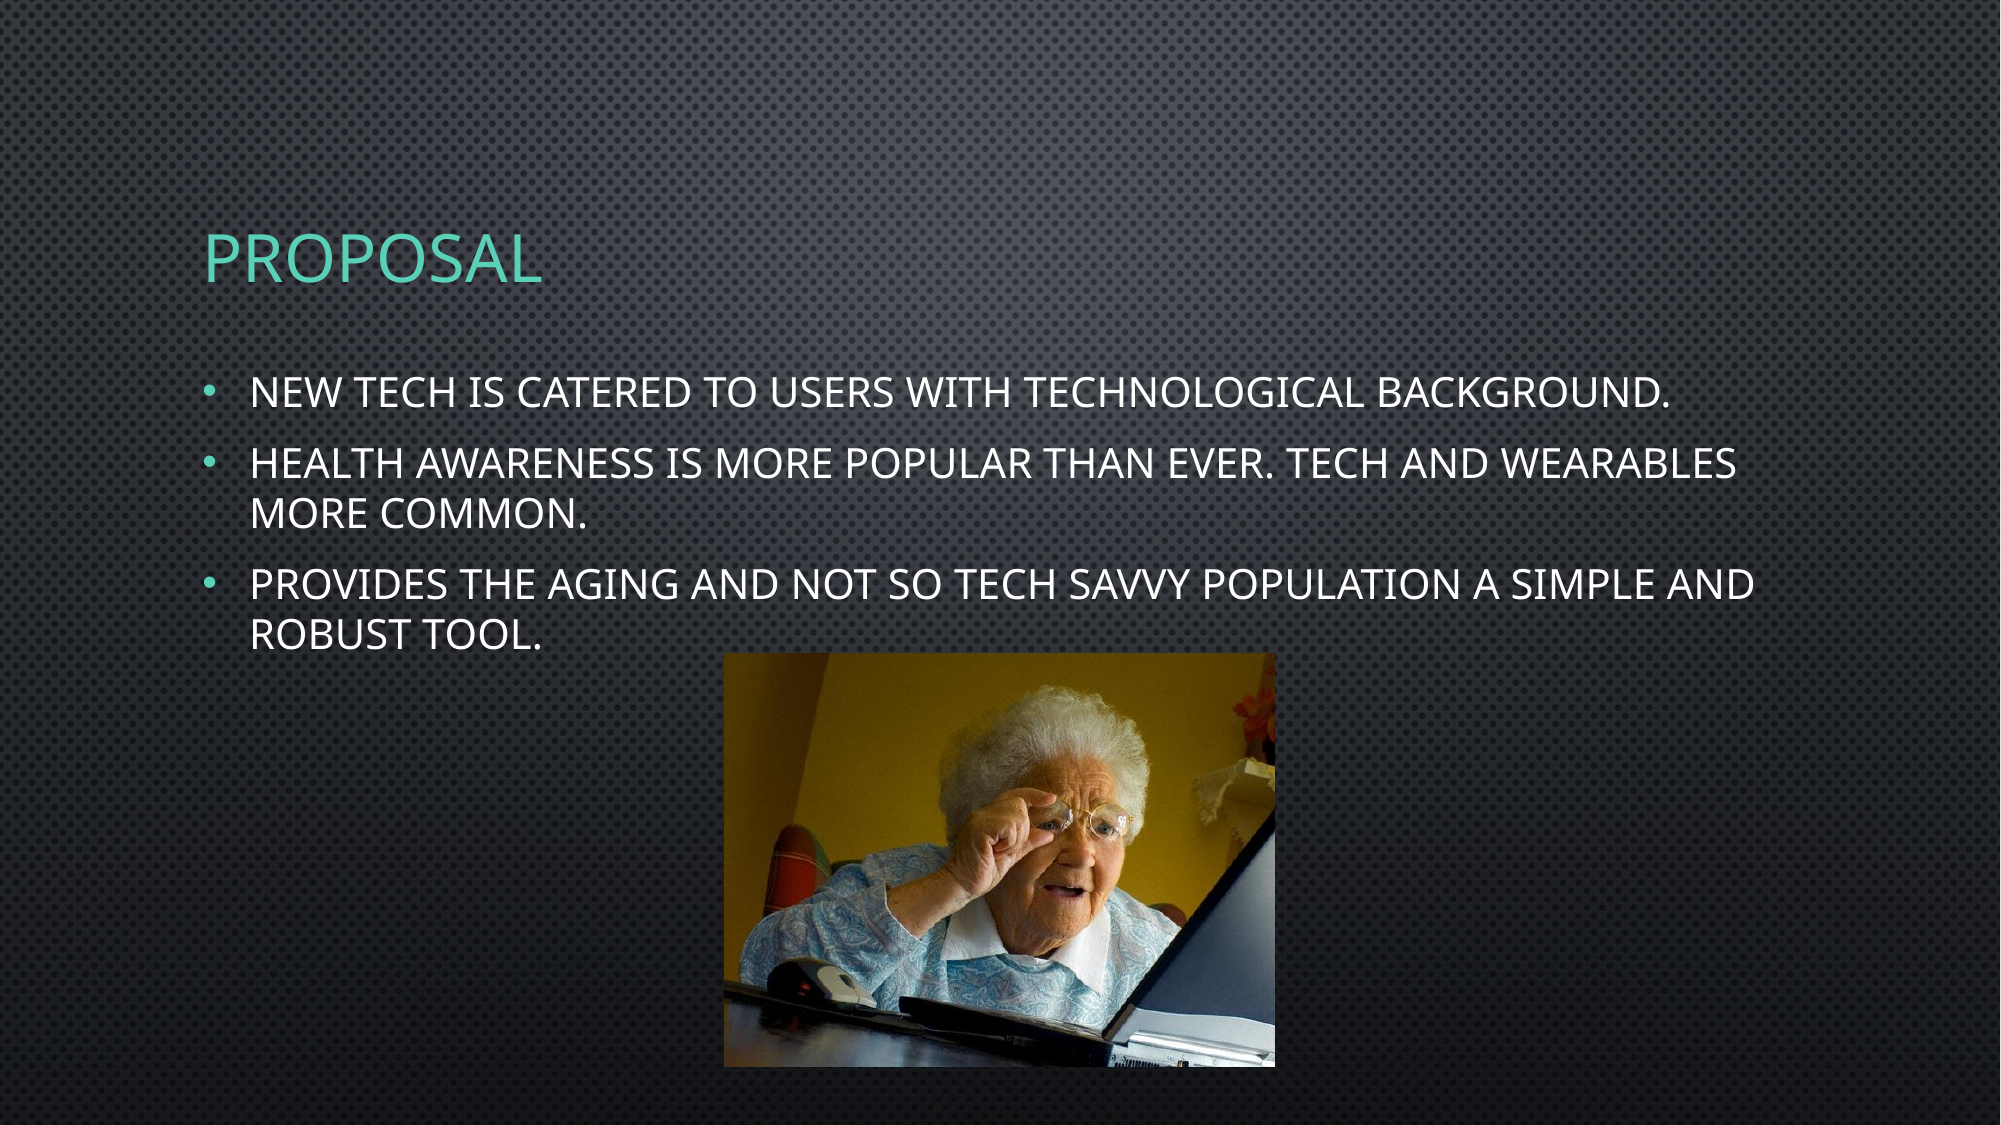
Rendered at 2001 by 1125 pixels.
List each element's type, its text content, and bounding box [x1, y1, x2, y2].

title Proposal [187, 99, 1813, 397]
picture [724, 653, 1276, 1067]
list New tech is catered to users with technological background. Health awareness is more popular than ever. Tech and wearables more common. provides the aging and not so tech savvy population a simple and robust tool. [187, 397, 1813, 910]
